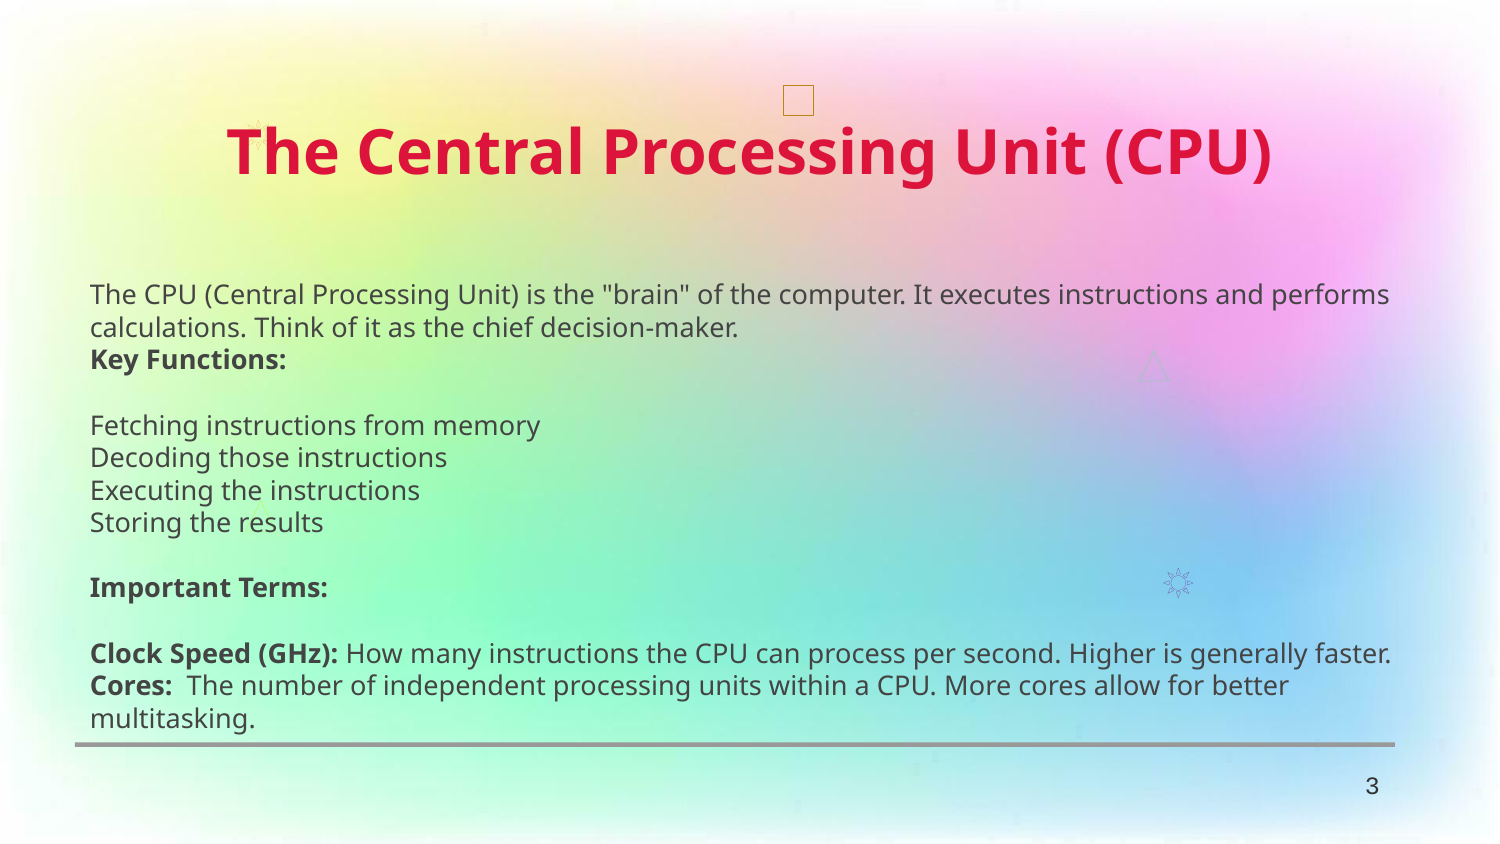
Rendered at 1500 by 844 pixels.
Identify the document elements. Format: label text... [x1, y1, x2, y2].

text_box The CPU (Central Processing Unit) is the "brain" of the computer. It executes instructions and performs calculations. Think of it as the chief decision-maker. Key Functions: Fetching instructions from memory Decoding those instructions Executing the instructions Storing the results Important Terms: Clock Speed (GHz): How many instructions the CPU can process per second. Higher is generally faster. Cores: The number of independent processing units within a CPU. More cores allow for better multitasking. [74, 270, 1425, 777]
text_box [74, 742, 1395, 747]
text_box The Central Processing Unit (CPU) [74, 74, 1425, 225]
picture [0, 0, 1500, 844]
